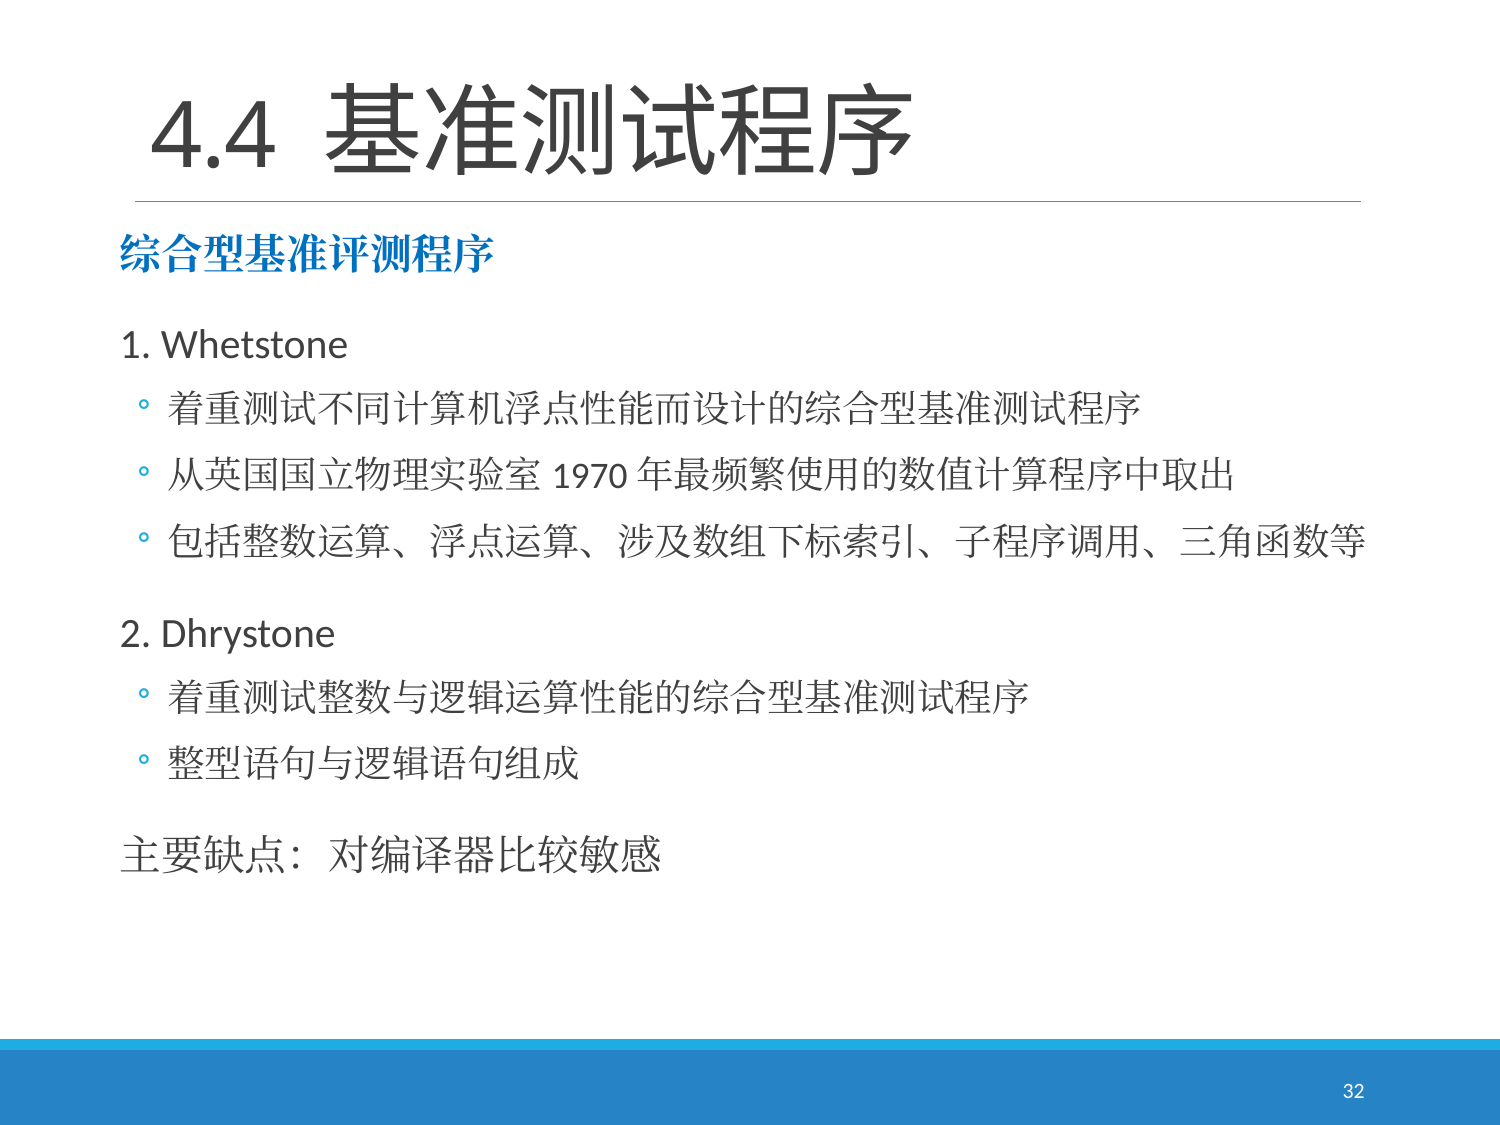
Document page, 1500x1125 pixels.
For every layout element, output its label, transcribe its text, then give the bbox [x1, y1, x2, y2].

title 4.4 基准测试程序 [135, 47, 1373, 196]
slide_number 32 [1218, 1059, 1380, 1120]
list 综合型基准评测程序 1. Whetstone 着重测试不同计算机浮点性能而设计的综合型基准测试程序 从英国国立物理实验室1970年最频繁使用的数值计算程序中取出 包括整数运算、浮点运算、涉及数组下标索引、子程序调用、三角函数等 2. Dhrystone 着重测试整数与逻辑运算性能的综合型基准测试程序 整型语句与逻辑语句组成 主要缺点：对编译器比较敏感 [104, 210, 1403, 1014]
